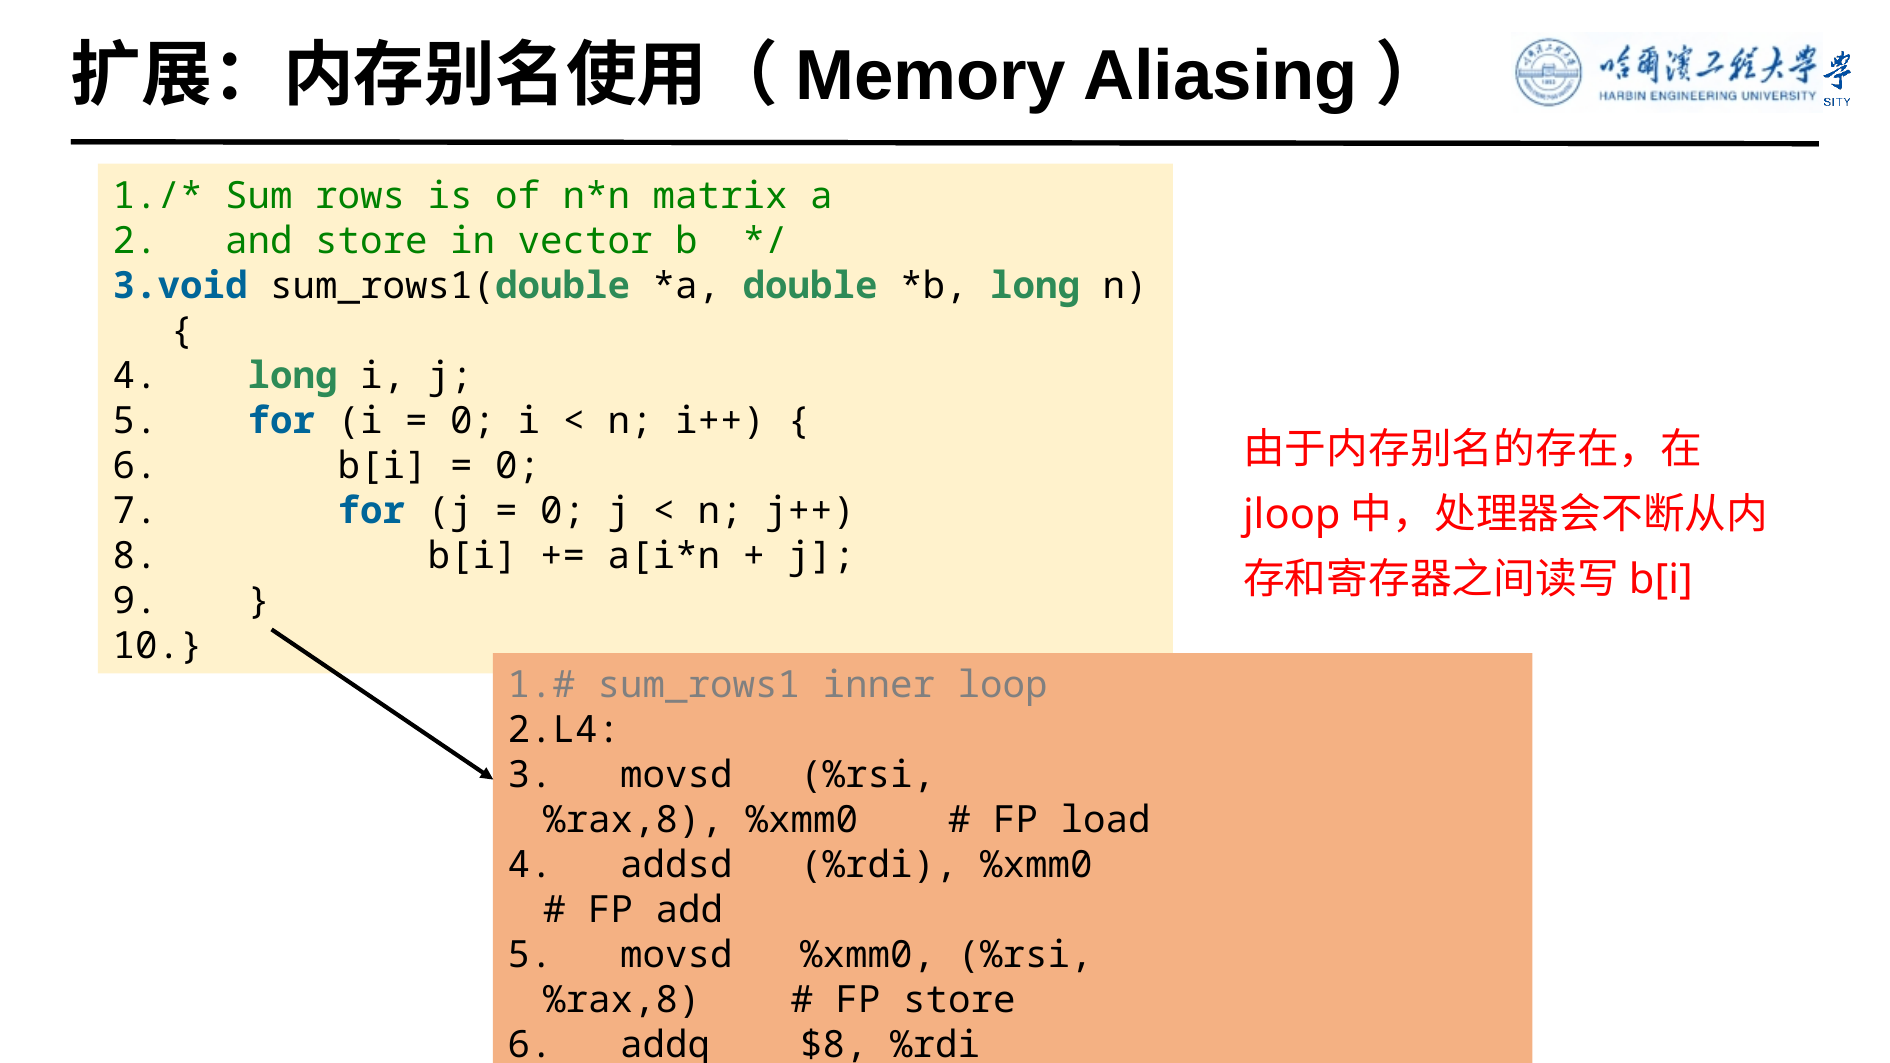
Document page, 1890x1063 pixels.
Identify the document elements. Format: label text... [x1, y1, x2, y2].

text_box 扩展：内存别名使用（Memory Aliasing） [70, 23, 1819, 118]
text_box # sum_rows1 inner loop L4: movsd (%rsi,%rax,8), %xmm0 # FP load addsd (%rdi), %xmm0 # FP add movsd %xmm0, (%rsi,%rax,8) # FP store addq $8, %rdi cmpq %rcx, %rdi jne .L4 [492, 653, 1533, 1063]
text_box 由于内存别名的存在，在jloop中，处理器会不断从内存和寄存器之间读写b[i] [1228, 399, 1819, 609]
text_box [271, 629, 494, 780]
picture [1511, 28, 1865, 128]
text_box /* Sum rows is of n*n matrix a and store in vector b */ void sum_rows1(double *a, double *b, long n) { long i, j; for (i = 0; i < n; i++) { b[i] = 0; for (j = 0; j < n; j++) b[i] += a[i*n + j]; } } [97, 163, 1173, 674]
